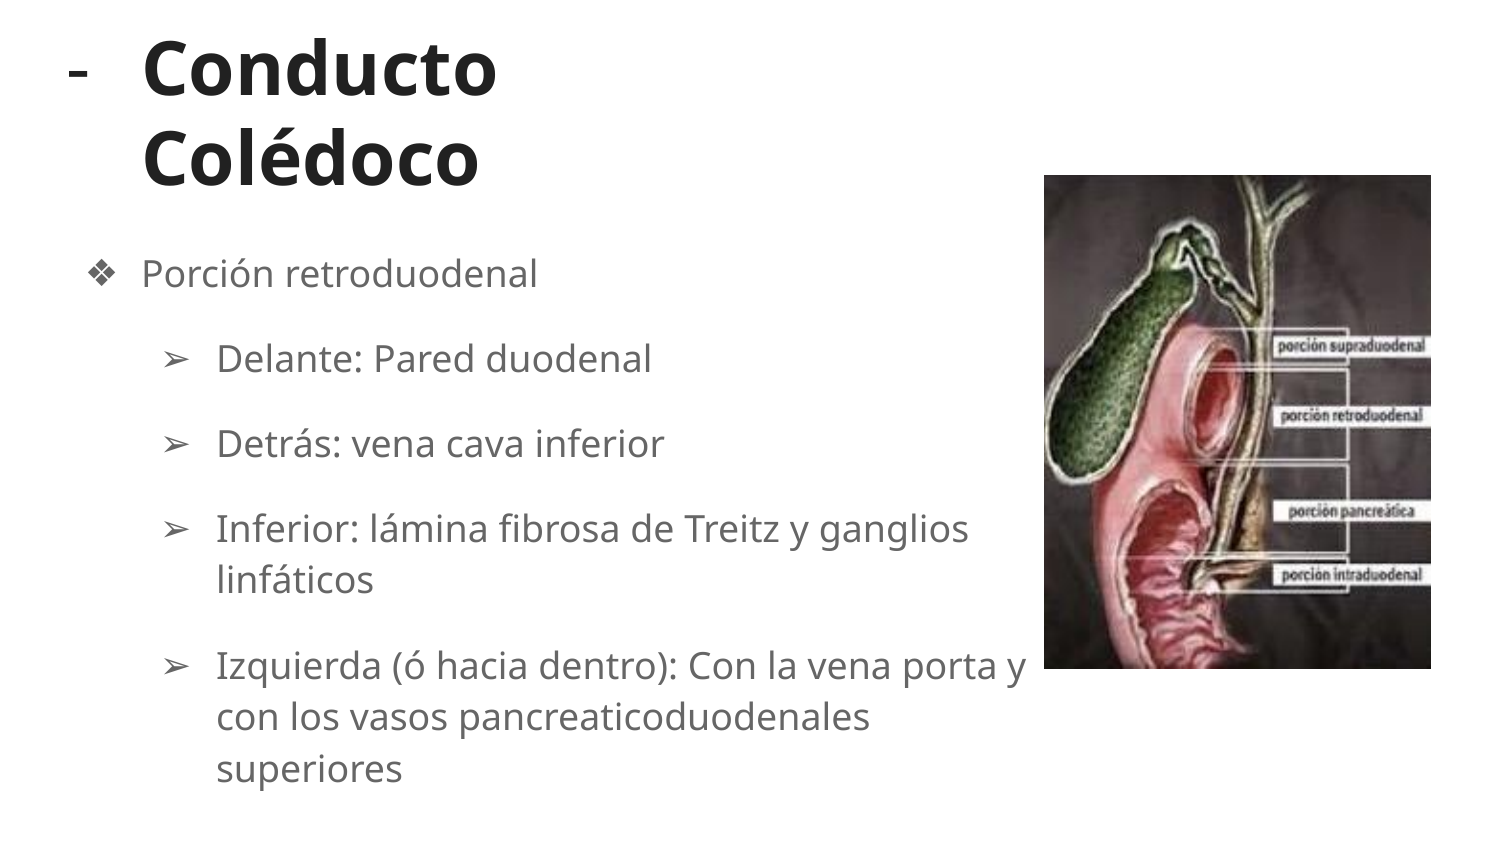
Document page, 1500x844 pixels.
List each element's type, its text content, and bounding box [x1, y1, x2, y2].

picture [1044, 175, 1431, 669]
title Conducto Colédoco [51, 91, 585, 216]
list Porción retroduodenal Delante: Pared duodenal Detrás: vena cava inferior Inferior: lámina fibrosa de Treitz y ganglios linfáticos Izquierda (ó hacia dentro): Con la vena porta y con los vasos pancreaticoduodenales superiores [51, 227, 1045, 844]
